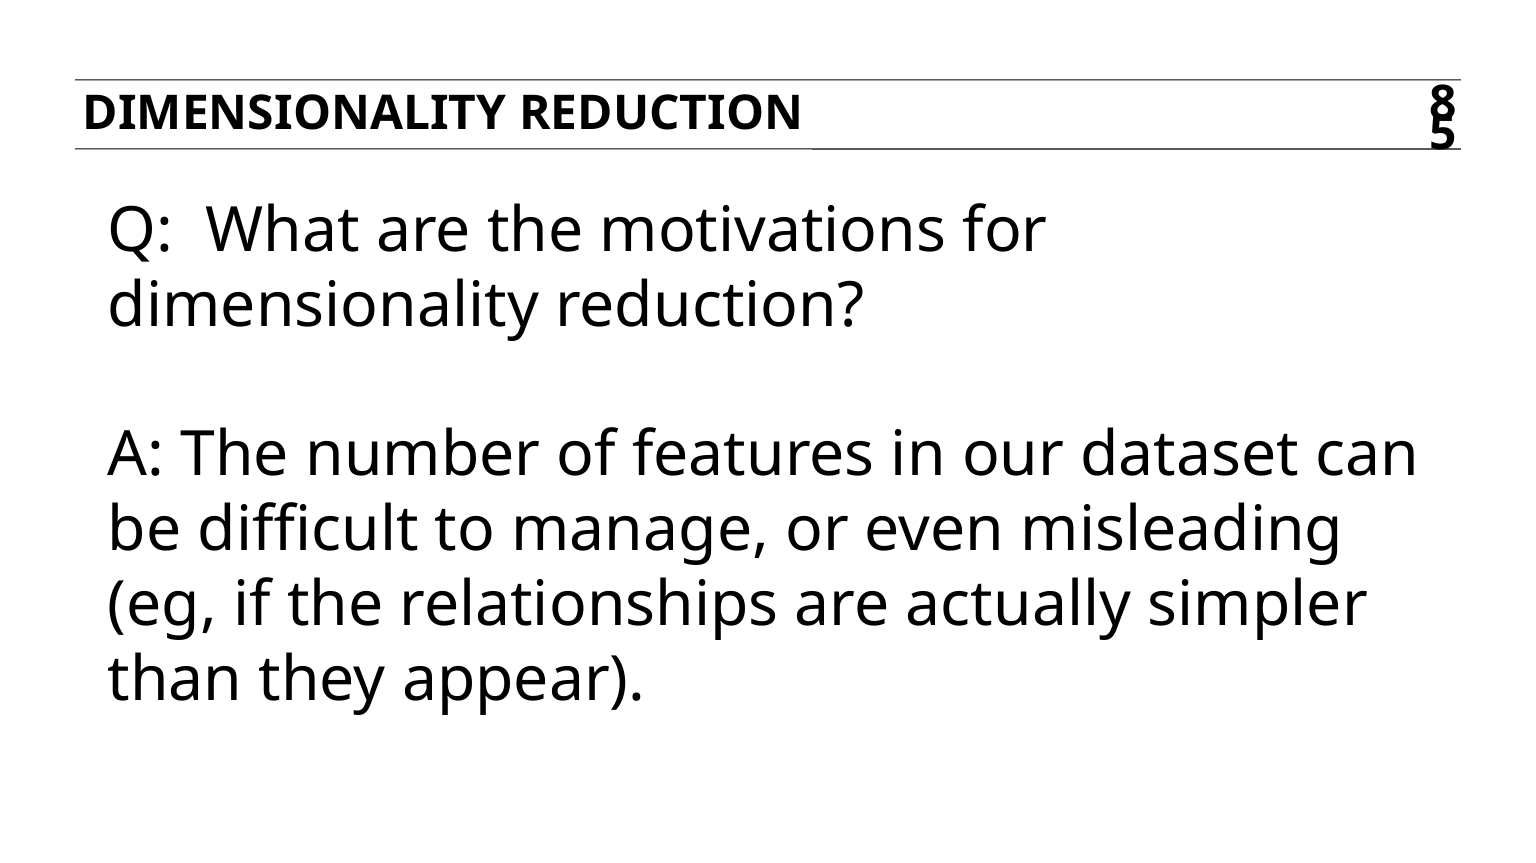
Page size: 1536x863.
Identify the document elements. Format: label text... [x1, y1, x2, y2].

text_box Q: What are the motivations for dimensionality reduction? A: The number of features in our dataset can be difficult to manage, or even misleading (eg, if the relationships are actually simpler than they appear). [92, 181, 1468, 721]
list Dimensionality reduction [67, 81, 1118, 132]
slide_number 85 [1419, 86, 1461, 138]
